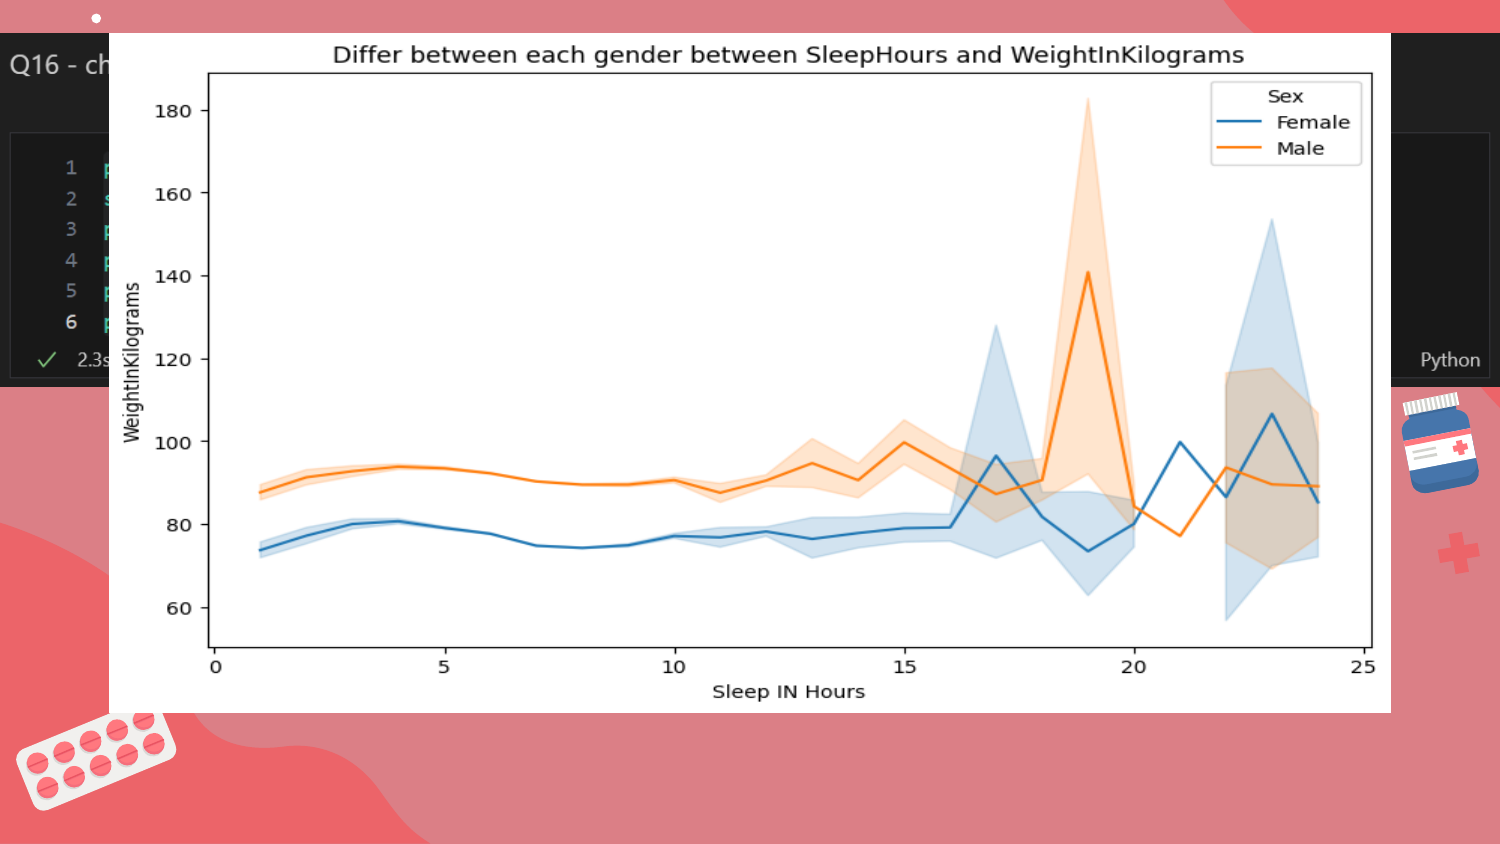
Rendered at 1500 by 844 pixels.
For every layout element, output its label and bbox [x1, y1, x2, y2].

picture [0, 32, 1500, 714]
